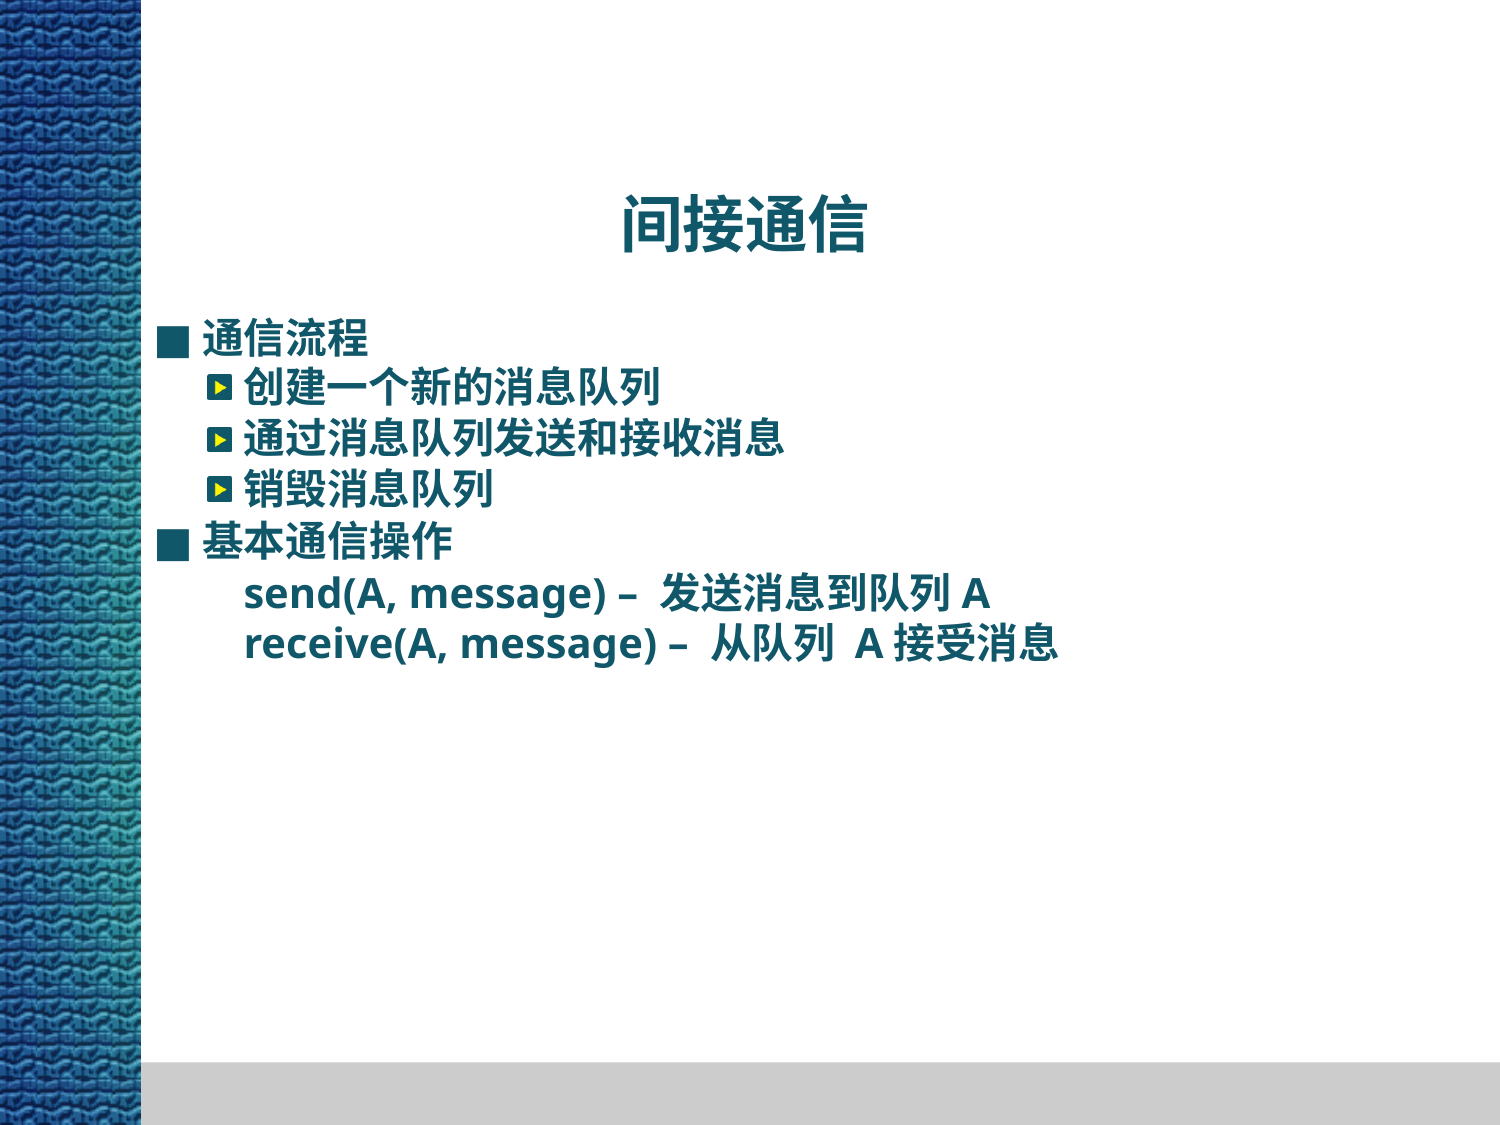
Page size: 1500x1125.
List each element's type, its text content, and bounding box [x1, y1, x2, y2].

text_box 间接通信 [70, 177, 1421, 262]
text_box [138, 304, 821, 506]
picture [0, 0, 141, 1125]
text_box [138, 506, 1102, 674]
